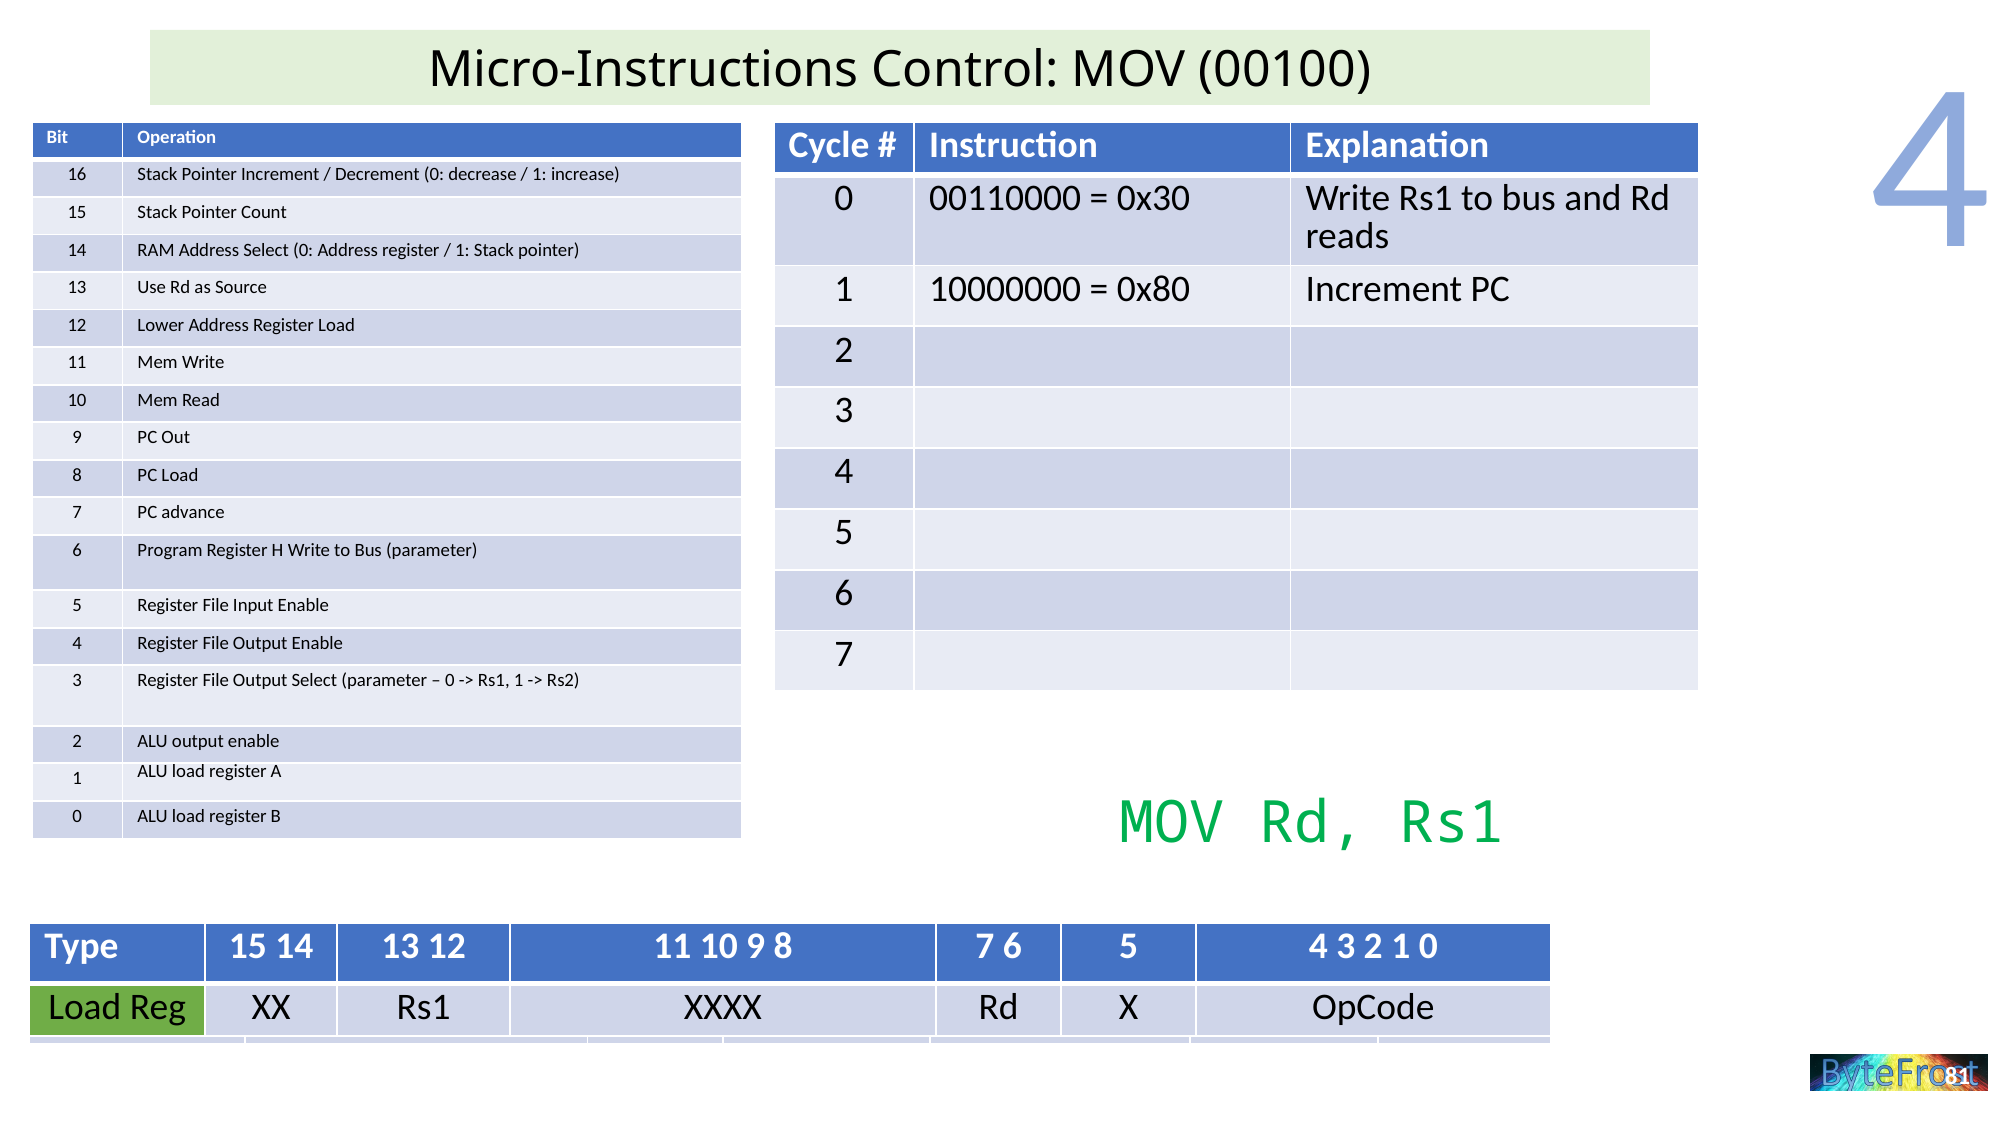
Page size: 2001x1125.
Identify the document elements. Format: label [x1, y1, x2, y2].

table_cell [123, 536, 741, 589]
table_cell [30, 986, 204, 1035]
table_header [775, 123, 913, 172]
table_header [30, 924, 204, 981]
table_cell [338, 986, 509, 1035]
table_header [1197, 924, 1550, 981]
table_cell [33, 348, 122, 384]
table_header [206, 924, 336, 981]
table_cell [33, 629, 122, 664]
table_cell [1291, 178, 1698, 265]
text_box [1069, 776, 1520, 862]
table_cell [33, 461, 122, 496]
table_cell [123, 162, 741, 196]
table_cell [775, 327, 913, 386]
table_cell [33, 423, 122, 459]
table_cell [33, 666, 122, 725]
table_cell [915, 327, 1290, 386]
table_cell [775, 631, 913, 690]
table_cell [246, 1037, 587, 1043]
table_cell [123, 764, 741, 800]
table_cell [915, 388, 1290, 447]
table_cell [123, 386, 741, 421]
table_cell [915, 449, 1290, 508]
table_cell [1291, 266, 1698, 325]
table_cell [33, 198, 122, 234]
table_cell [588, 1037, 722, 1043]
table_cell [1291, 388, 1698, 447]
table_cell [33, 235, 122, 271]
table_cell [123, 498, 741, 534]
table_cell [123, 235, 741, 271]
table_cell [775, 510, 913, 569]
table_cell [123, 310, 741, 346]
title [150, 29, 1650, 105]
table_cell [1291, 631, 1698, 690]
table_cell [33, 802, 122, 838]
table_cell [724, 1037, 929, 1043]
table_cell [775, 178, 913, 265]
table_cell [775, 449, 913, 508]
table_cell [33, 727, 122, 762]
table_cell [33, 498, 122, 534]
table_cell [1379, 1037, 1550, 1043]
table_cell [123, 591, 741, 627]
table_cell [915, 510, 1290, 569]
table_header [1062, 924, 1195, 981]
table_cell [30, 1037, 244, 1043]
table_cell [1291, 510, 1698, 569]
table_header [33, 123, 122, 157]
table_cell [123, 727, 741, 762]
table_cell [33, 536, 122, 589]
table_cell [33, 764, 122, 800]
table_cell [1291, 449, 1698, 508]
table_cell [33, 273, 122, 309]
table_cell [915, 571, 1290, 630]
table_cell [915, 631, 1290, 690]
table_cell [123, 423, 741, 459]
table_header [338, 924, 509, 981]
table_cell [123, 348, 741, 384]
table_header [1291, 123, 1698, 172]
table_cell [775, 571, 913, 630]
table_cell [1191, 1037, 1377, 1043]
table_cell [123, 273, 741, 309]
table_cell [1062, 986, 1195, 1035]
table_header [511, 924, 935, 981]
table_cell [775, 388, 913, 447]
table_cell [1291, 571, 1698, 630]
table_cell [937, 986, 1060, 1035]
table_cell [915, 266, 1290, 325]
table_cell [33, 162, 122, 196]
table_cell [33, 386, 122, 421]
table_cell [775, 266, 913, 325]
table_cell [123, 666, 741, 725]
table_header [915, 123, 1290, 172]
table_cell [931, 1037, 1189, 1043]
table_cell [123, 198, 741, 234]
table_cell [123, 461, 741, 496]
text_box [1855, 0, 2000, 303]
table_cell [123, 802, 741, 838]
table_cell [33, 310, 122, 346]
table_cell [1197, 986, 1550, 1035]
picture [1810, 1054, 1988, 1091]
table_header [123, 123, 741, 157]
table_cell [1291, 327, 1698, 386]
table_header [937, 924, 1060, 981]
table_cell [123, 629, 741, 664]
table_cell [206, 986, 336, 1035]
table_cell [33, 591, 122, 627]
table_cell [511, 986, 935, 1035]
table_cell [915, 178, 1290, 265]
text_box [1535, 1044, 1986, 1105]
